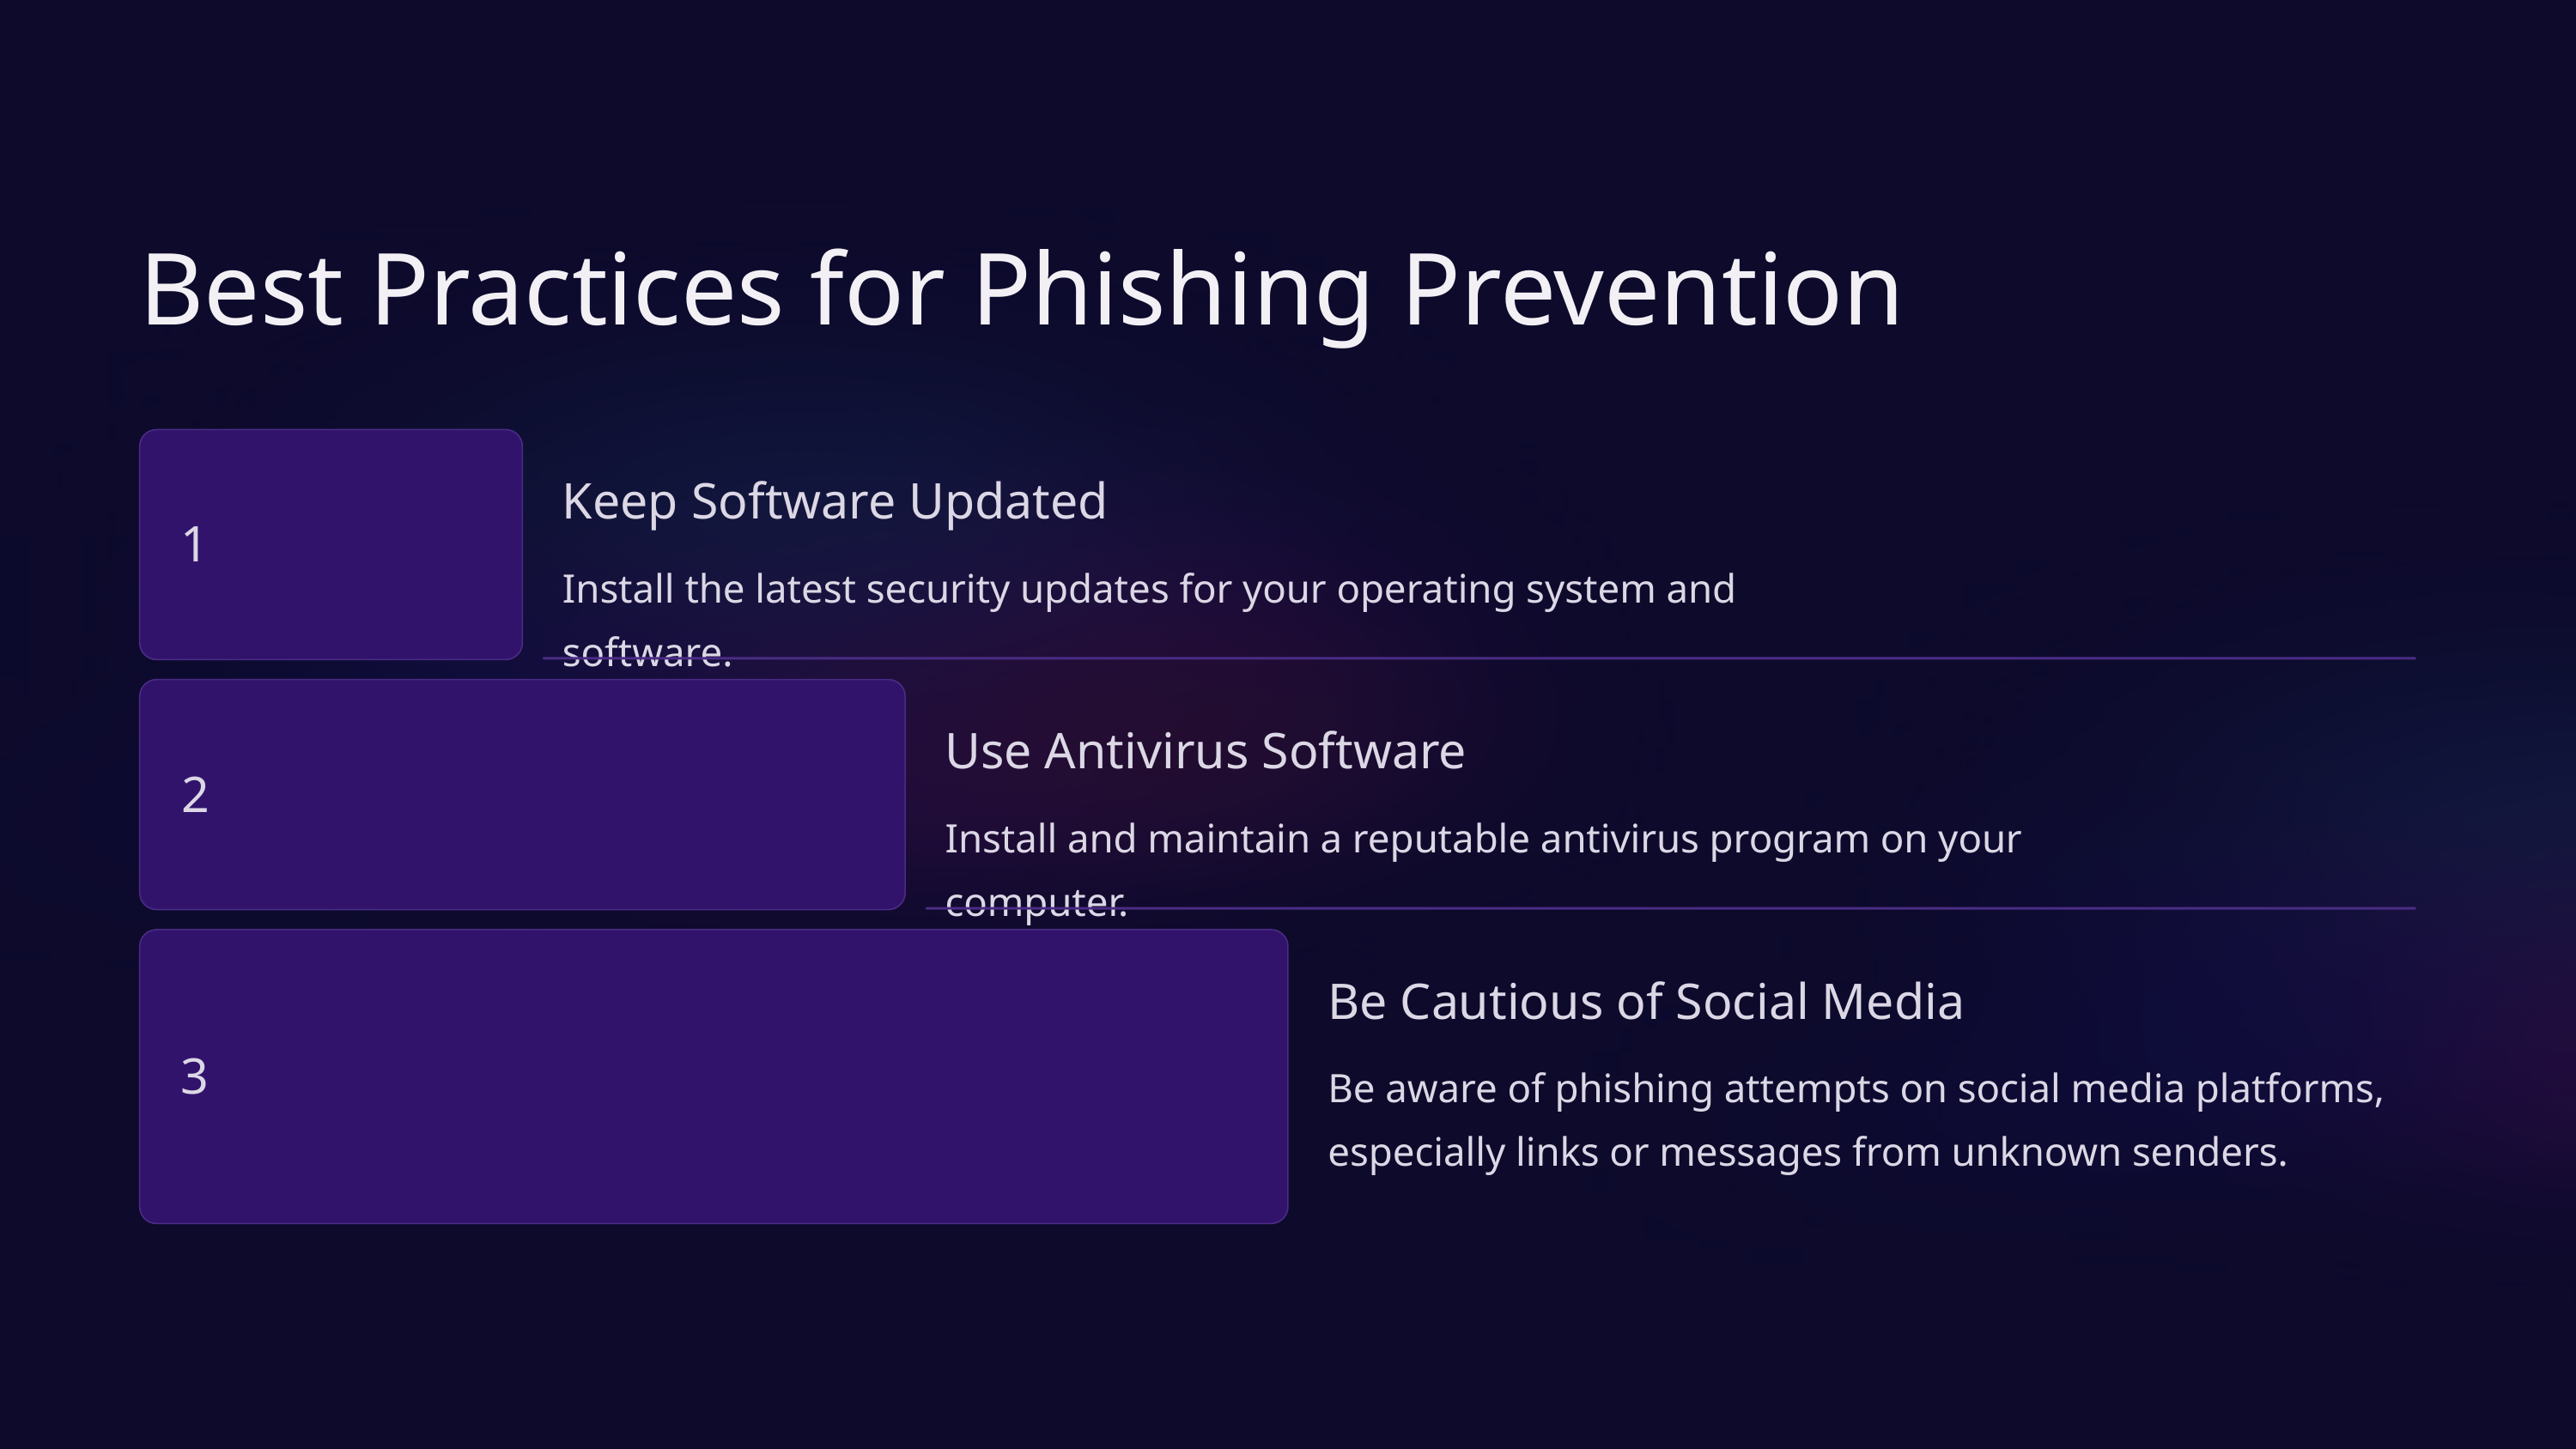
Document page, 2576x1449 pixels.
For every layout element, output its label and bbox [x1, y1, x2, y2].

text_box [180, 504, 199, 585]
text_box [138, 428, 524, 661]
text_box [139, 224, 2048, 350]
text_box [542, 657, 2417, 660]
text_box [925, 906, 2417, 910]
text_box [138, 928, 1289, 1225]
text_box [1327, 1055, 2397, 1184]
text_box [945, 718, 1508, 783]
text_box [138, 678, 907, 911]
text_box [180, 1036, 210, 1117]
text_box [562, 555, 1851, 621]
text_box [180, 754, 210, 835]
text_box [945, 805, 2142, 870]
text_box [1327, 969, 2018, 1033]
text_box [0, 0, 2576, 1449]
text_box [562, 469, 1157, 532]
